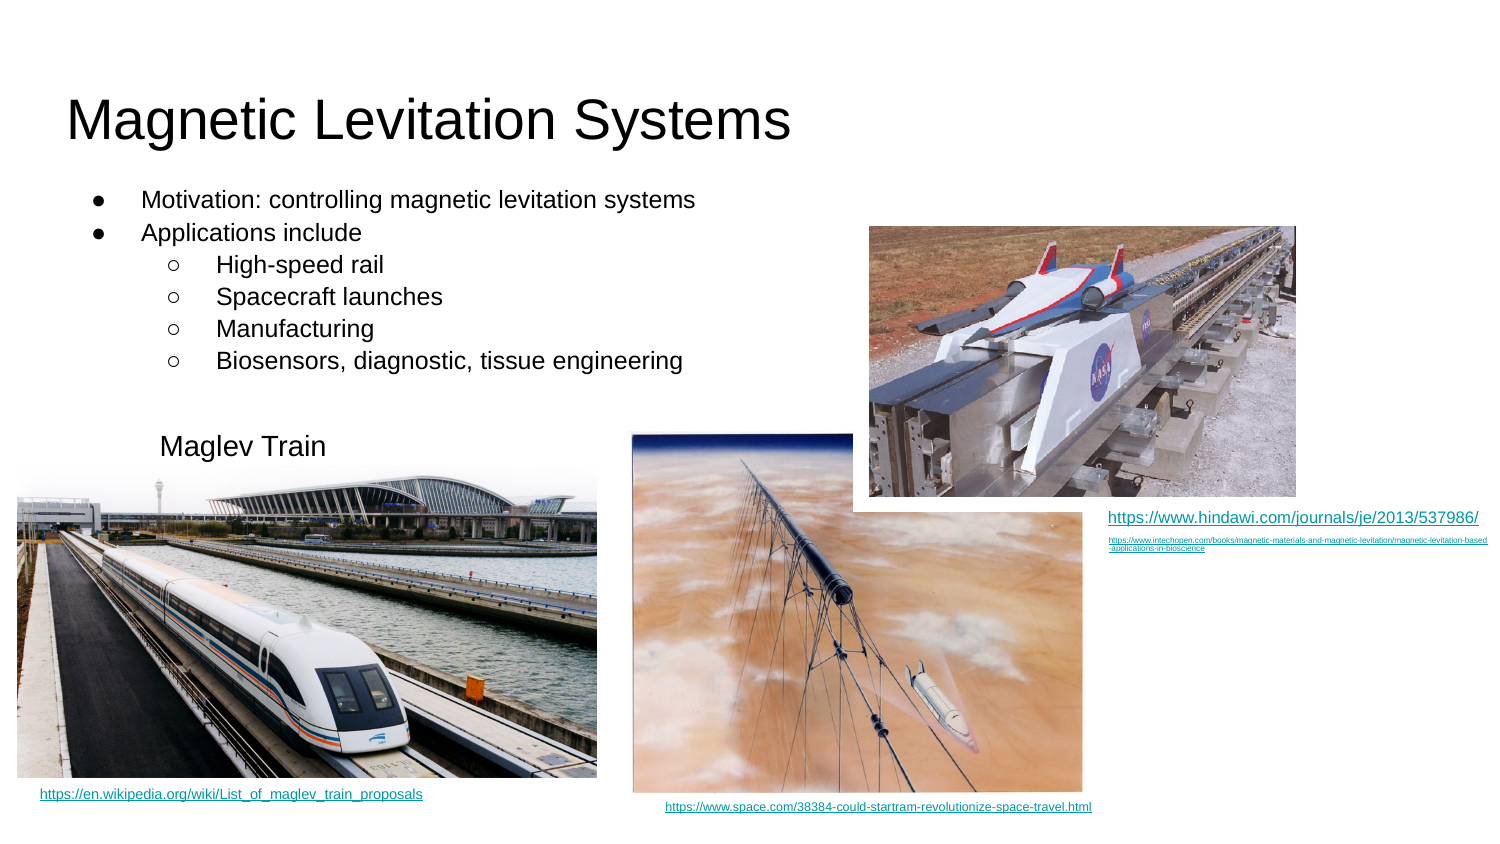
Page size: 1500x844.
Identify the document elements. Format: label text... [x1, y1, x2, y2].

list Motivation: controlling magnetic levitation systems Applications include High-speed rail Spacecraft launches Manufacturing Biosensors, diagnostic, tissue engineering [51, 166, 1449, 432]
text_box https://www.space.com/38384-could-startram-revolutionize-space-travel.html [650, 783, 1201, 844]
text_box https://www.hindawi.com/journals/je/2013/537986/ [1092, 496, 1500, 537]
text_box https://www.intechopen.com/books/magnetic-materials-and-magnetic-levitation/magnetic-levitation-based-applications-in-bioscience [1093, 530, 1500, 551]
title Magnetic Levitation Systems [51, 72, 1449, 166]
text_box Maglev Train [144, 412, 569, 463]
picture [16, 465, 597, 778]
text_box https://en.wikipedia.org/wiki/List_of_maglev_train_proposals [24, 786, 518, 812]
picture [628, 210, 1311, 794]
